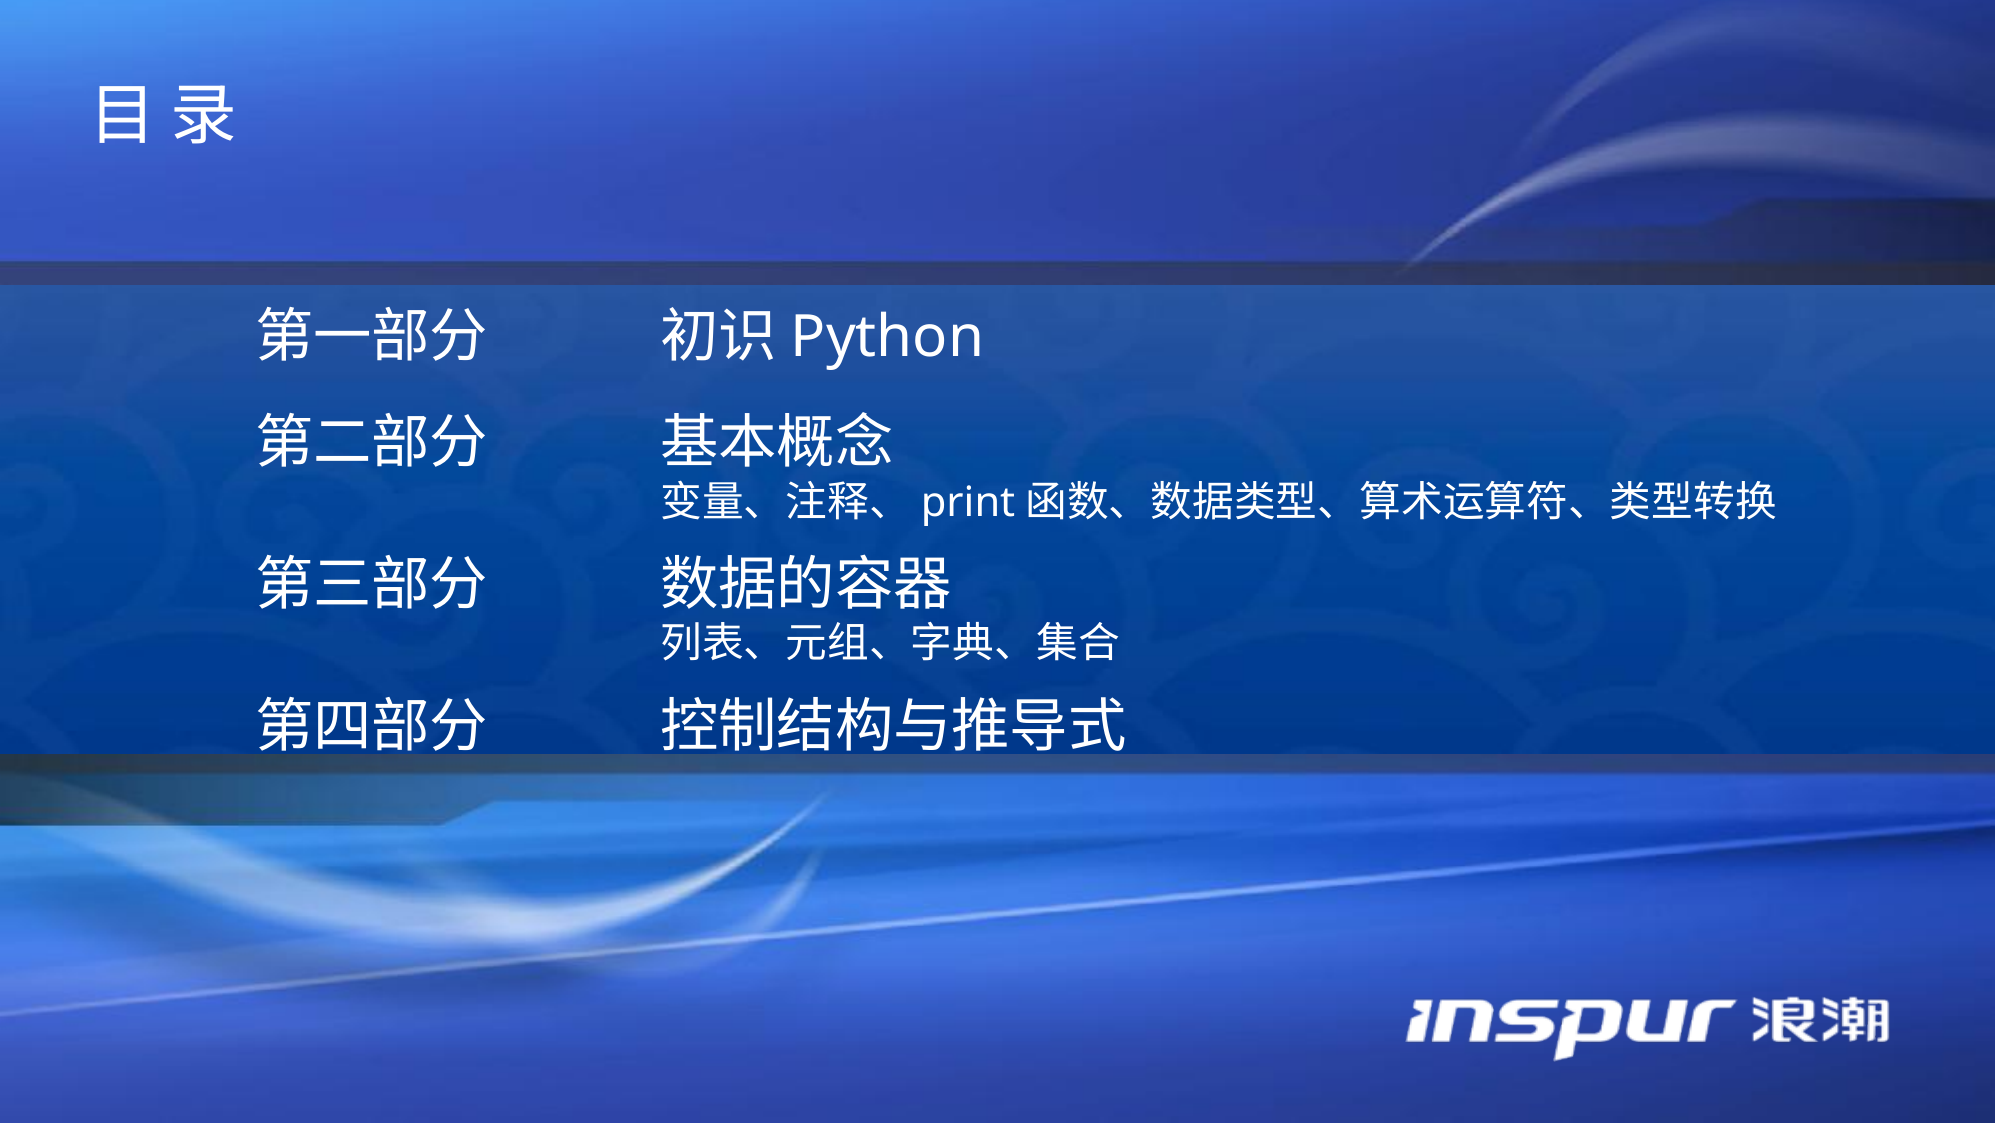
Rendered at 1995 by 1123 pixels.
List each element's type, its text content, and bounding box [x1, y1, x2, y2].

text_box 第二部分 [240, 397, 504, 483]
text_box 第四部分 [240, 680, 504, 766]
text_box 第一部分 [240, 290, 504, 376]
text_box 目 录 [74, 64, 253, 160]
text_box 第三部分 [240, 538, 504, 624]
text_box 数据的容器 列表、元组、字典、集合 [645, 538, 1839, 674]
text_box 初识Python [645, 290, 1839, 376]
text_box 控制结构与推导式 [645, 680, 1839, 766]
text_box 基本概念 变量、注释、print函数、数据类型、算术运算符、类型转换 [645, 397, 1839, 532]
picture [0, 0, 1995, 1123]
